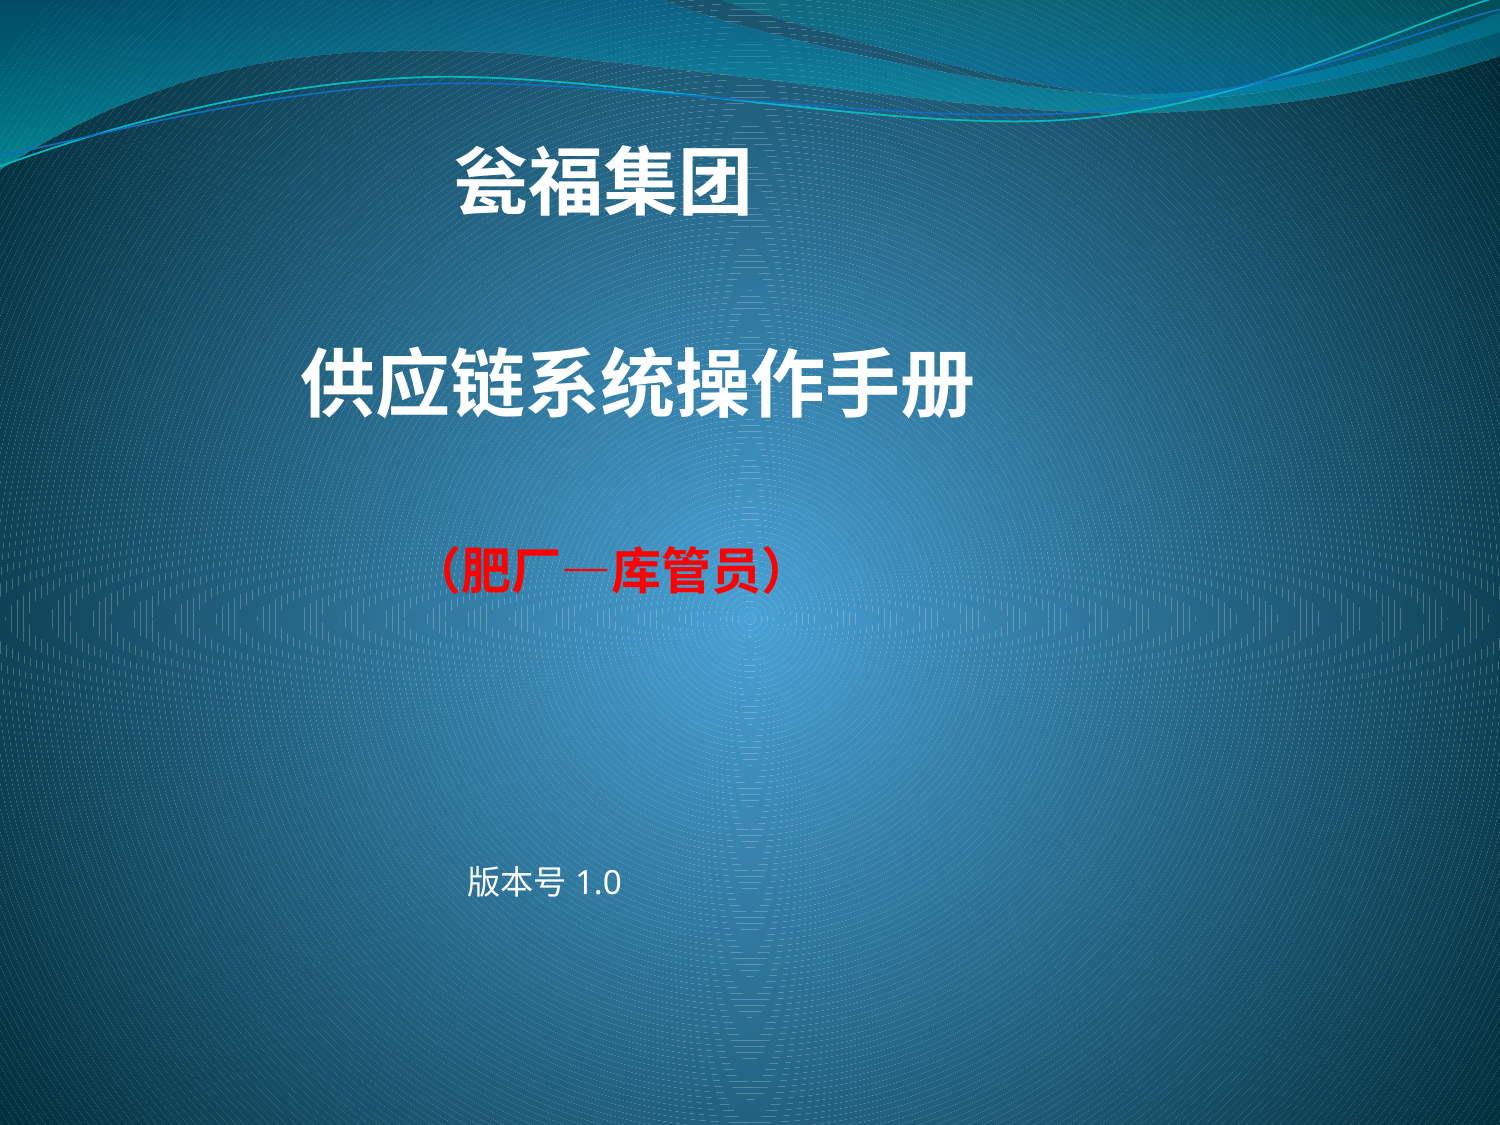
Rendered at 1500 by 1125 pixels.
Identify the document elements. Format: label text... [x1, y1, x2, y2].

text_box 瓮福集团 供应链系统操作手册 （肥厂—库管员） 版本号1.0 [46, 126, 1477, 999]
